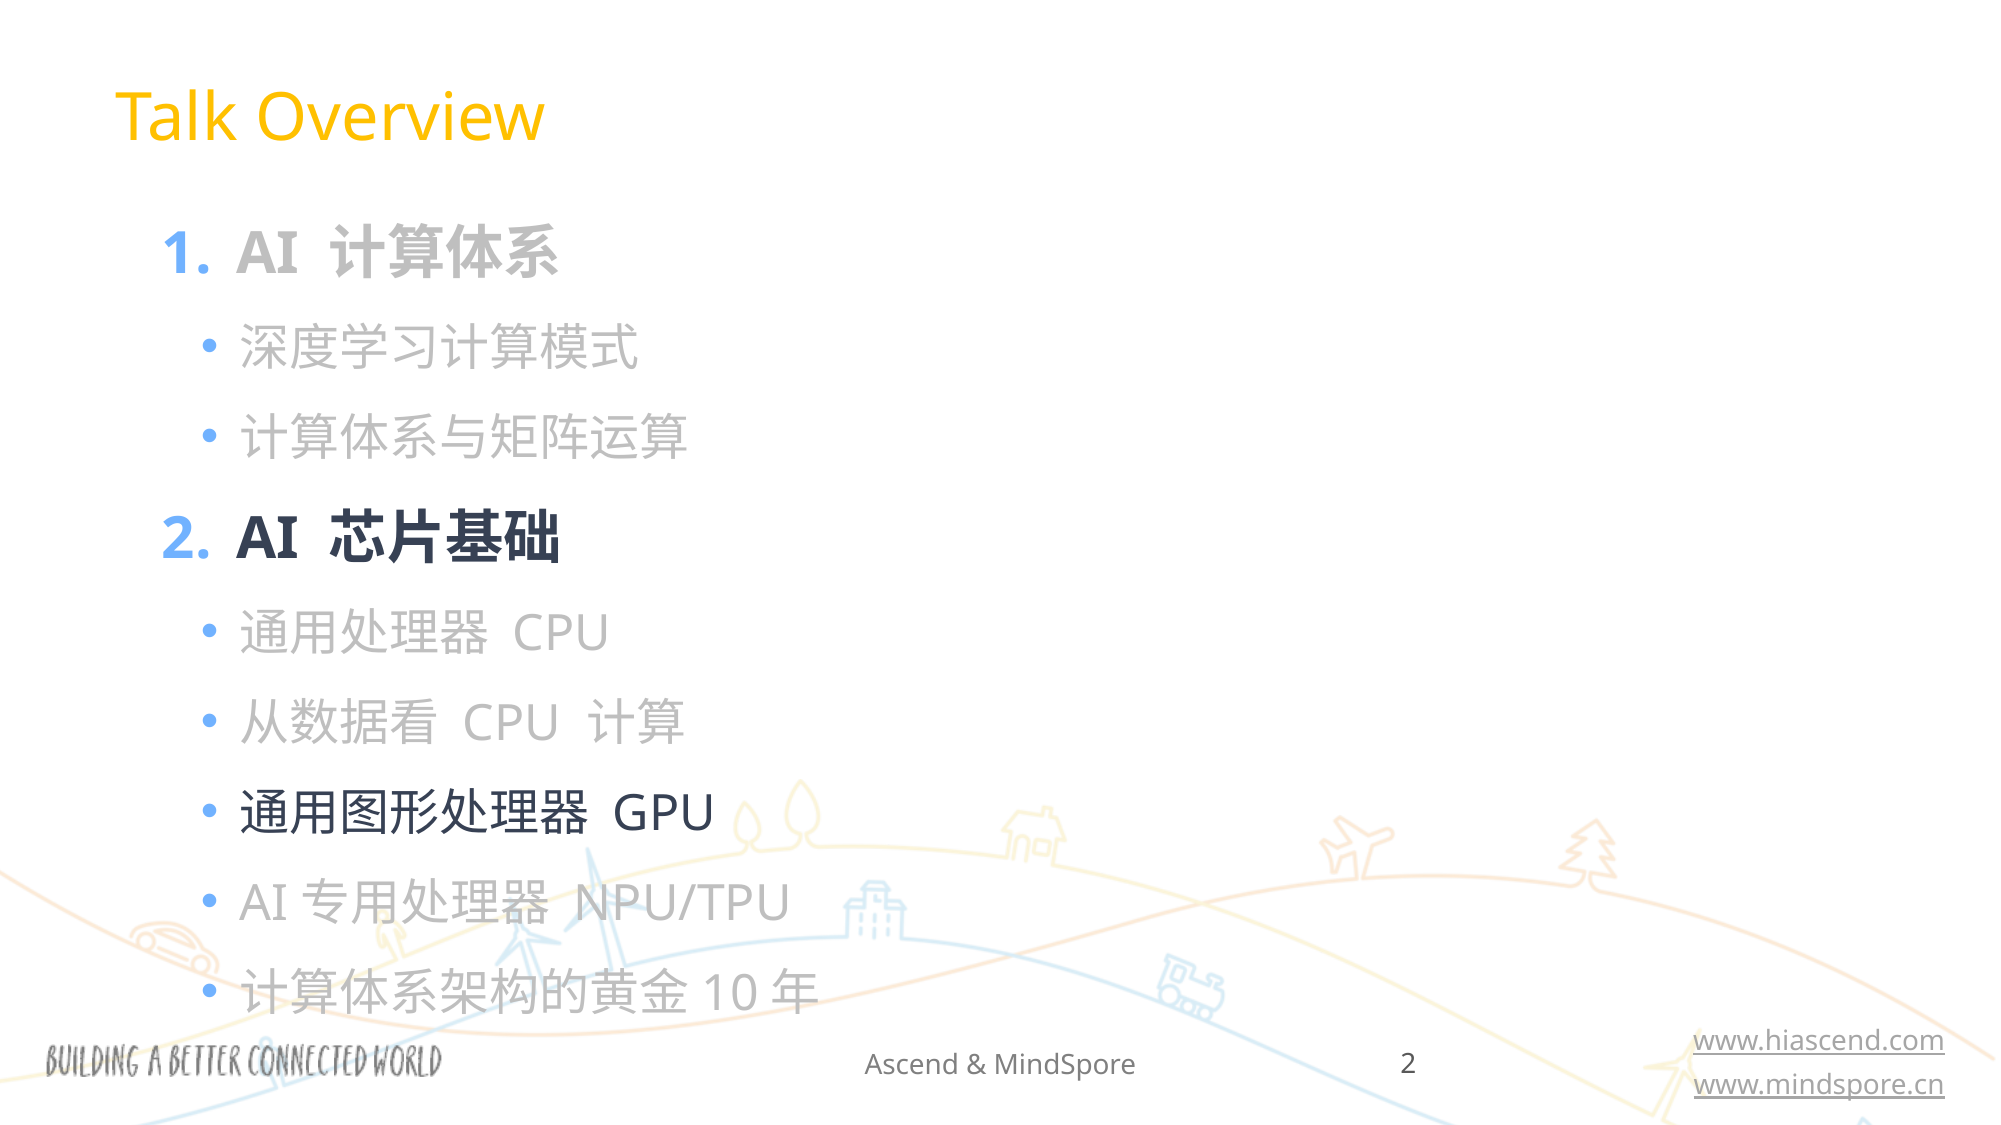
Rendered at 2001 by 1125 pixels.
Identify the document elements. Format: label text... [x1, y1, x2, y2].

picture [23, 1023, 468, 1105]
text_box Talk Overview [101, 66, 1900, 163]
text_box AI 计算体系 深度学习计算模式 计算体系与矩阵运算 AI 芯片基础 通用处理器 CPU 从数据看 CPU 计算 通用图形处理器 GPU AI专用处理器 NPU/TPU 计算体系架构的黄金10年 [146, 172, 989, 1024]
